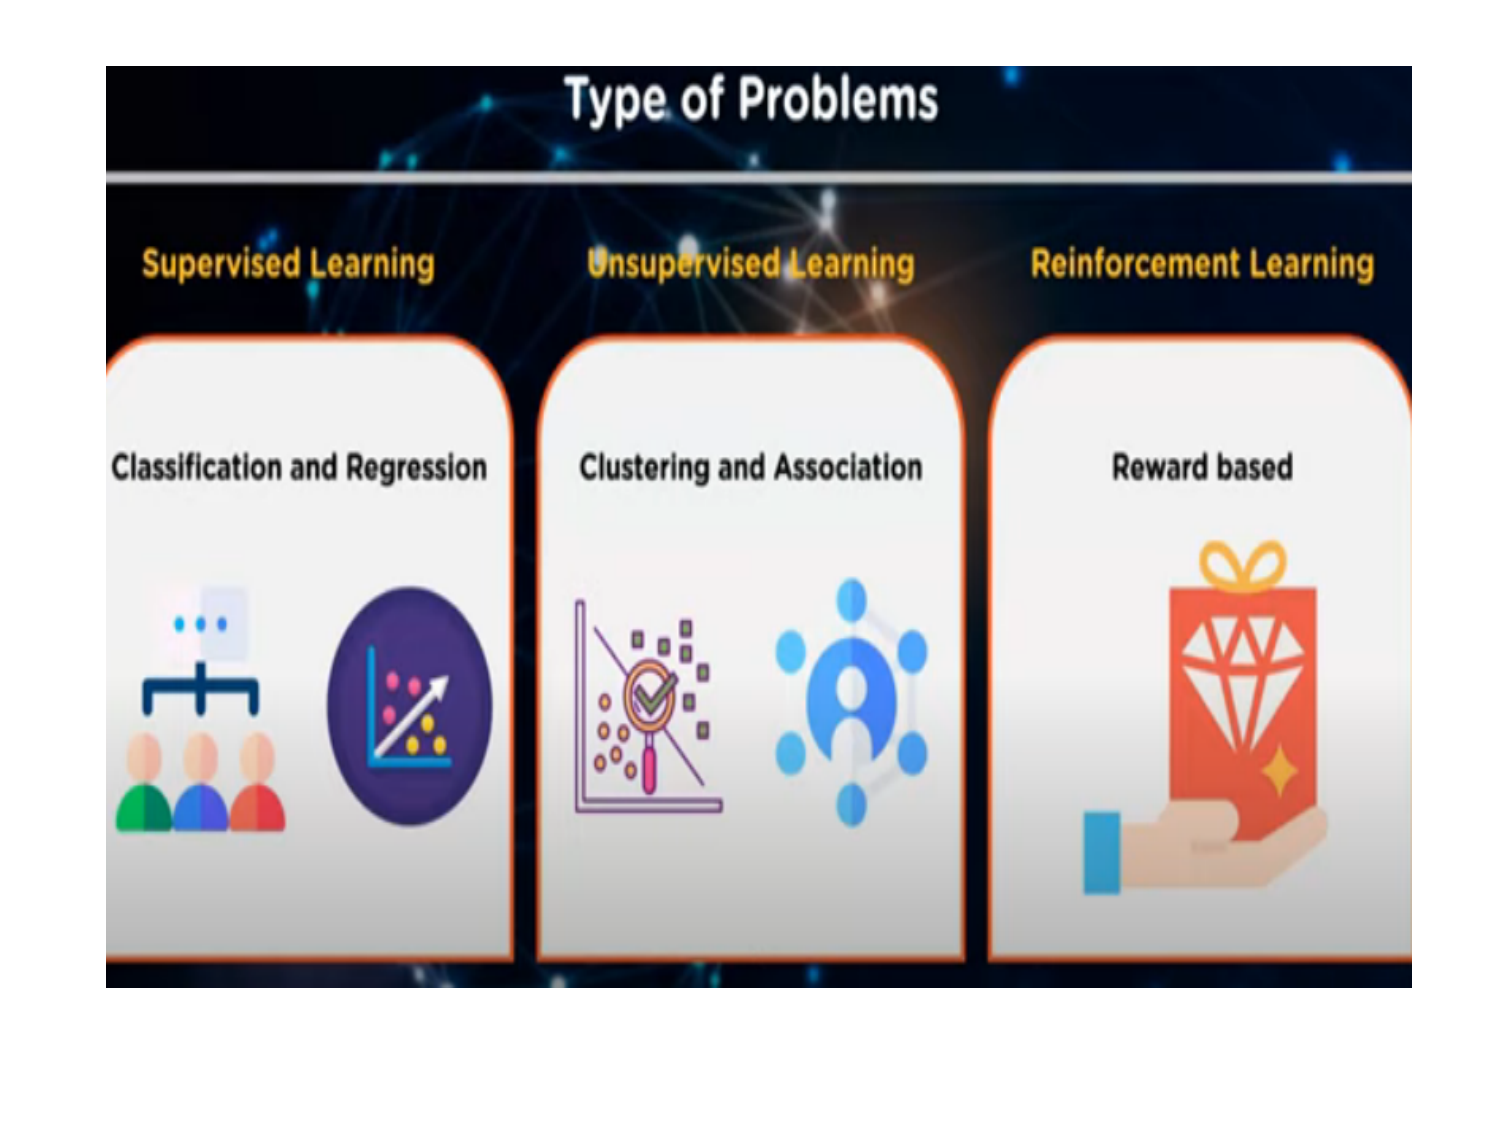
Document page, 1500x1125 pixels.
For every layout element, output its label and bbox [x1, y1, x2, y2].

picture [106, 66, 1412, 988]
